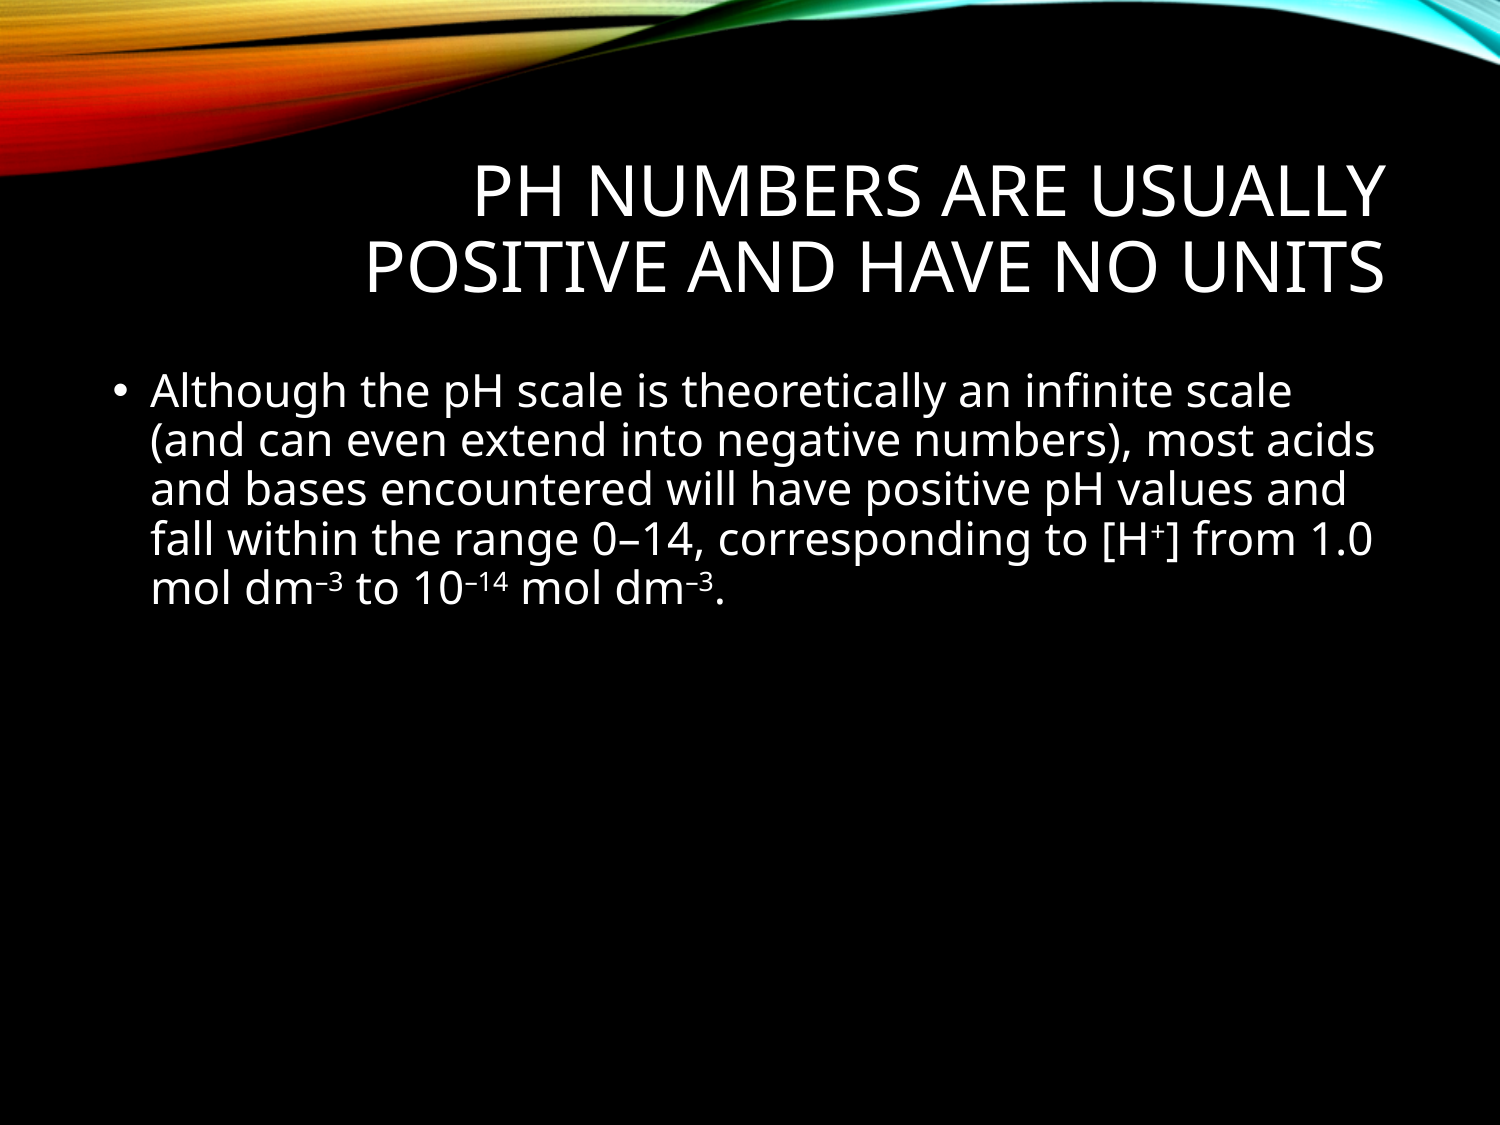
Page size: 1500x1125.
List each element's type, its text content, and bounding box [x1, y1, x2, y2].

title pH numbers are usually positive and have no units [279, 125, 1403, 338]
list Although the pH scale is theoretically an infinite scale (and can even extend into negative numbers), most acids and bases encountered will have positive pH values and fall within the range 0–14, corresponding to [H+] from 1.0 mol dm–3 to 10–14 mol dm–3. [97, 360, 1403, 1028]
picture [0, 0, 1500, 178]
